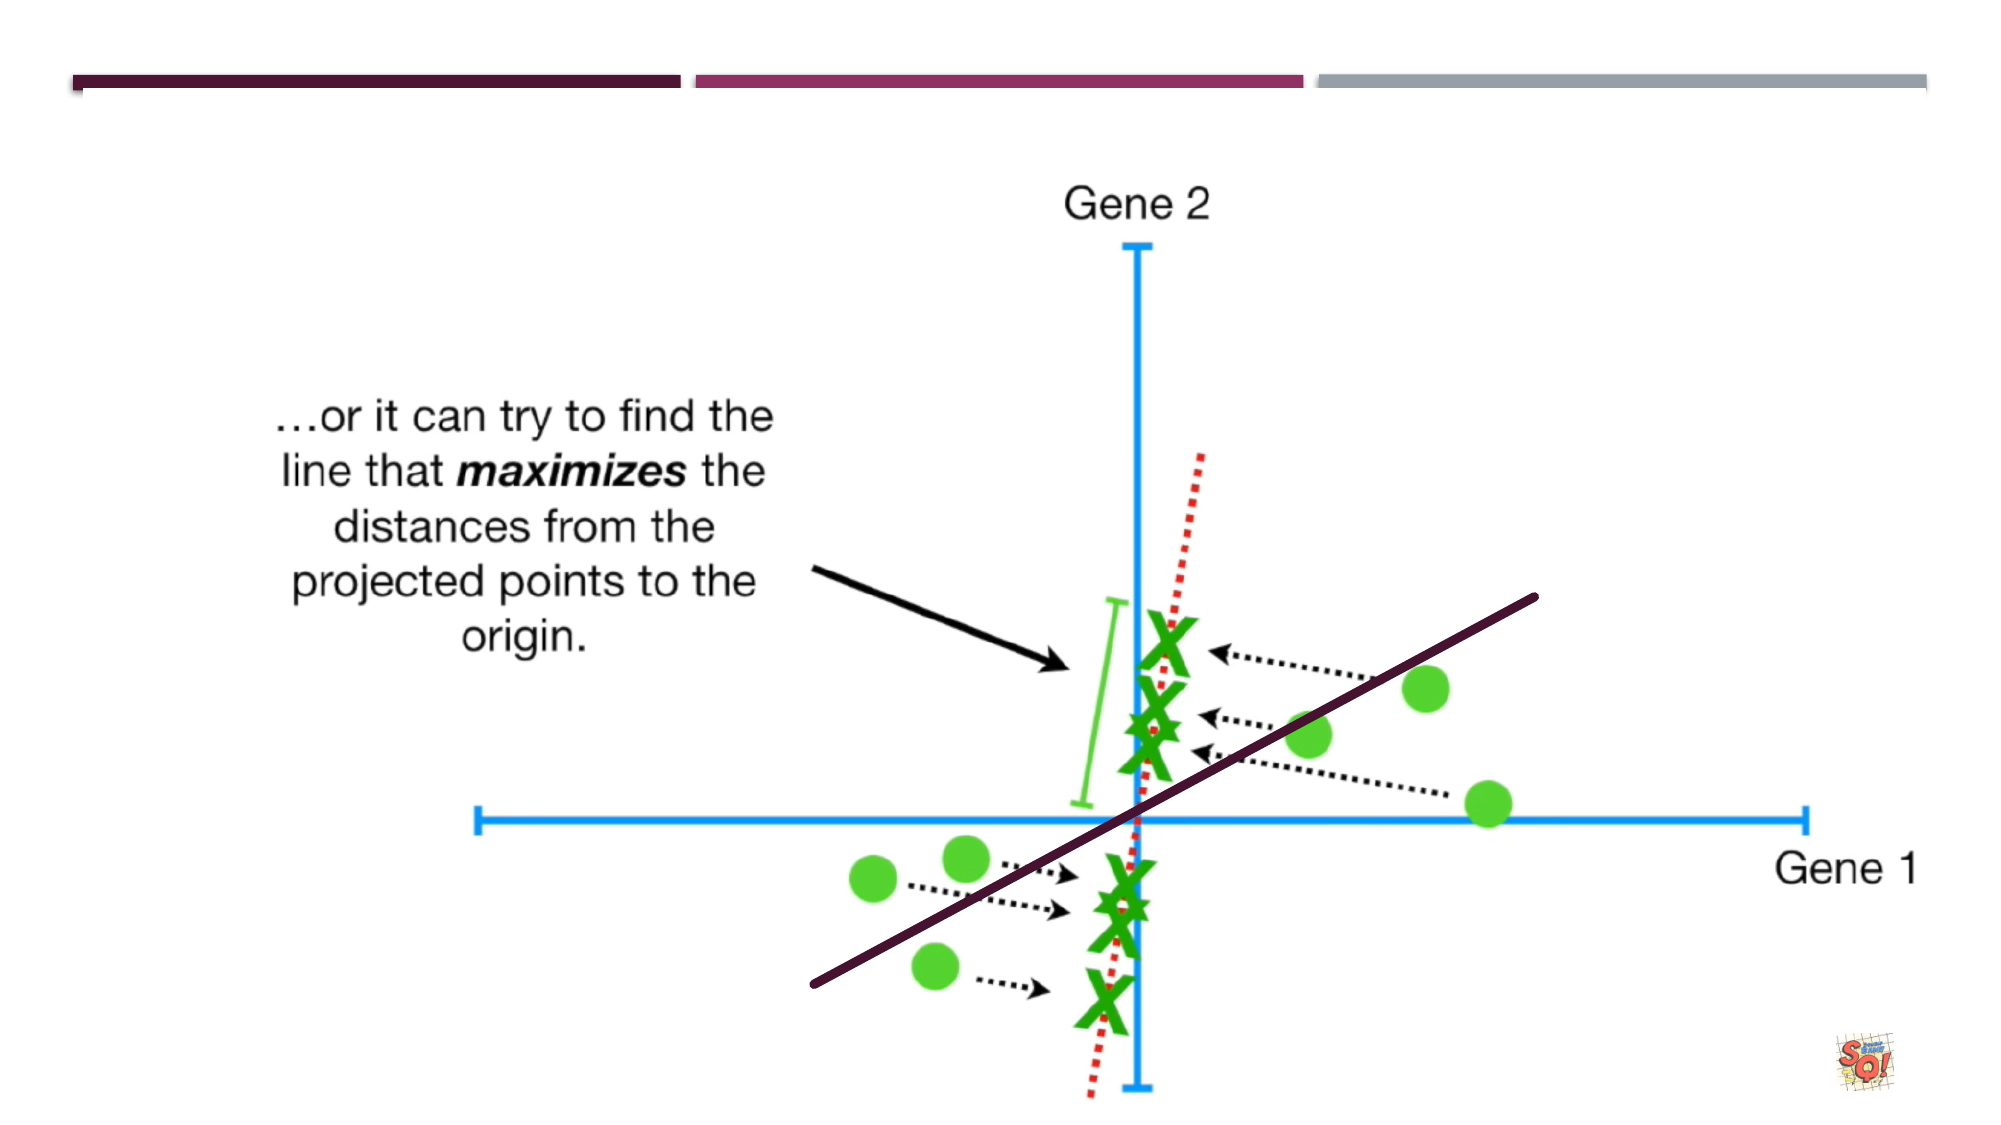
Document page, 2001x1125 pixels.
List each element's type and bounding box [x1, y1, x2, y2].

picture [83, 88, 1927, 1125]
text_box [813, 596, 1535, 985]
